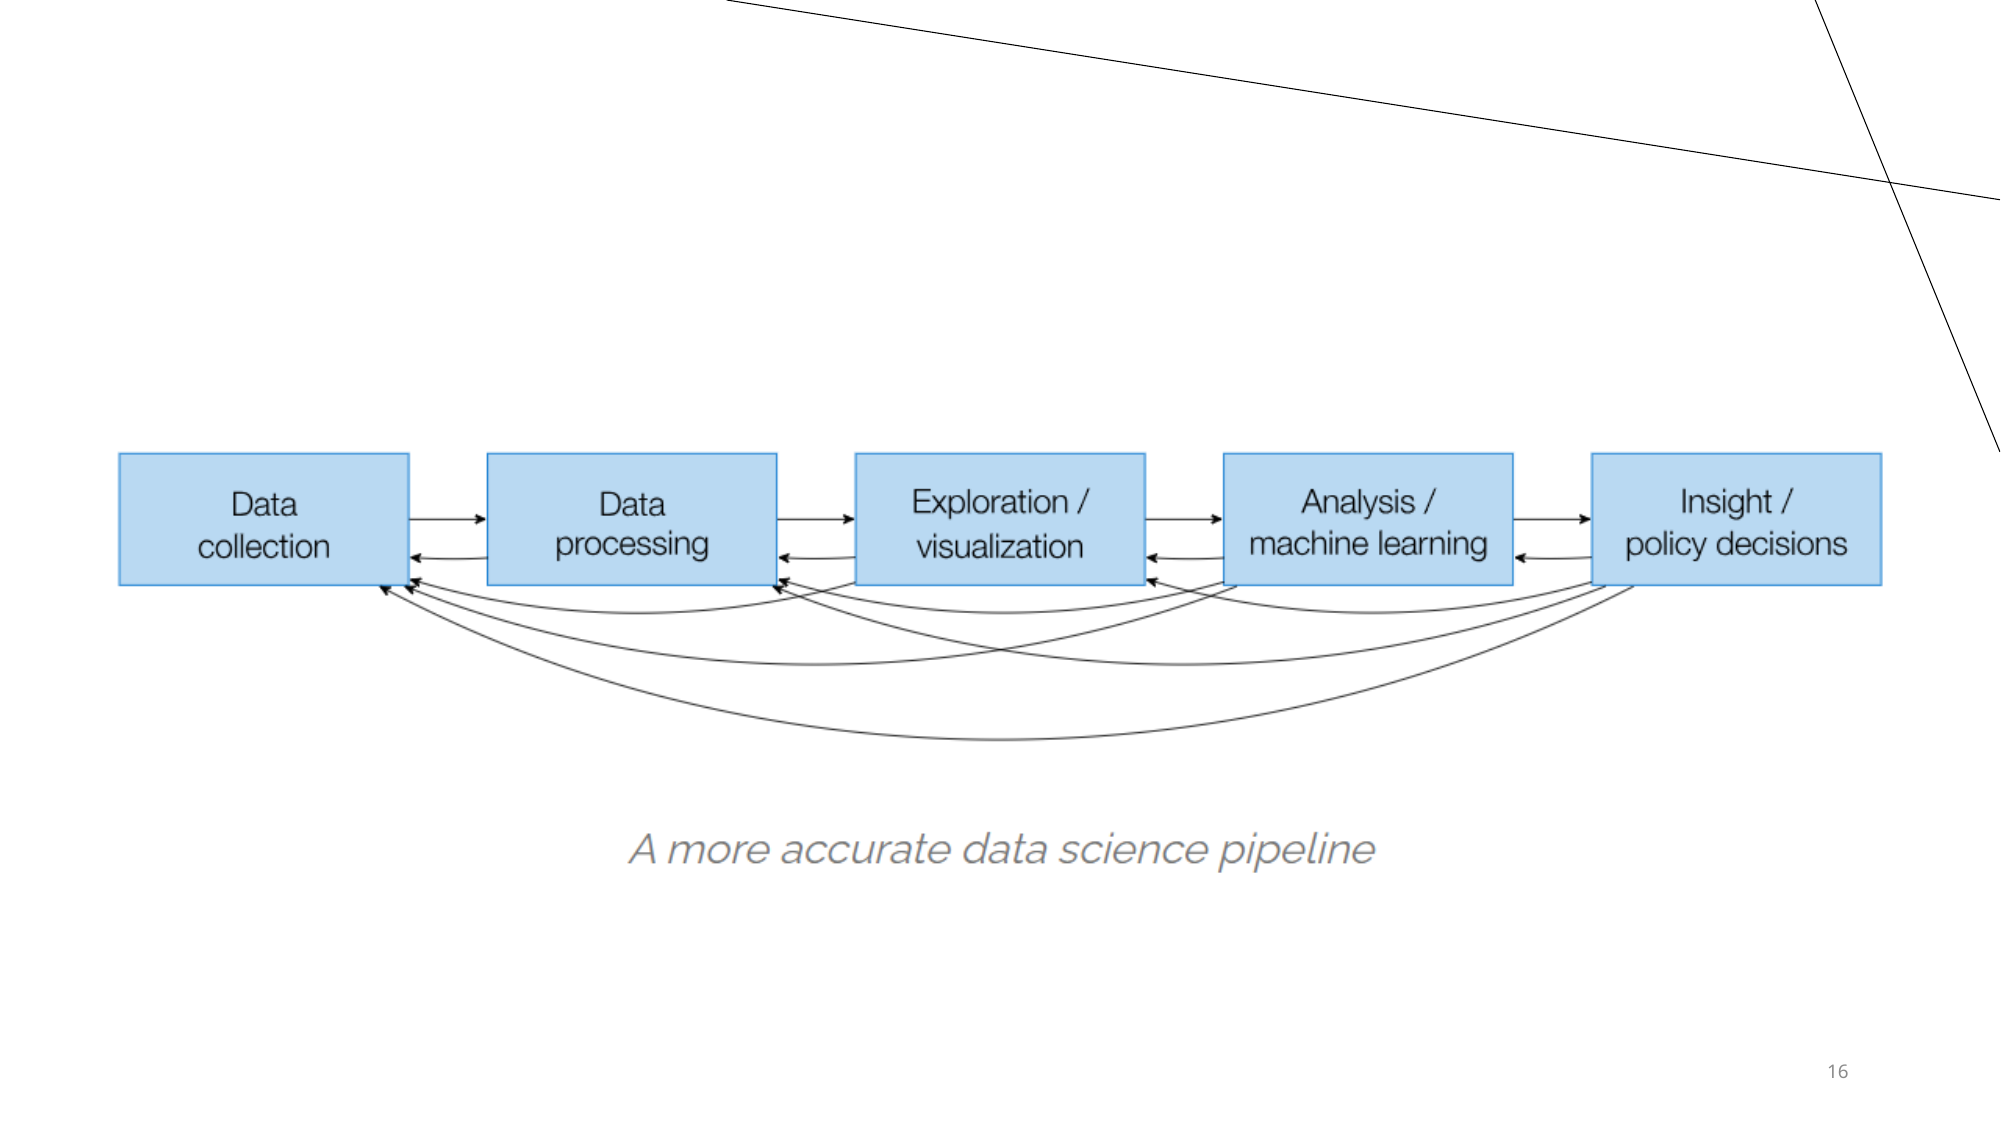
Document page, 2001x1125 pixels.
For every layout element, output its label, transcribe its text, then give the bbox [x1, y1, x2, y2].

picture [79, 411, 1972, 909]
slide_number 16 [1701, 1042, 1864, 1103]
